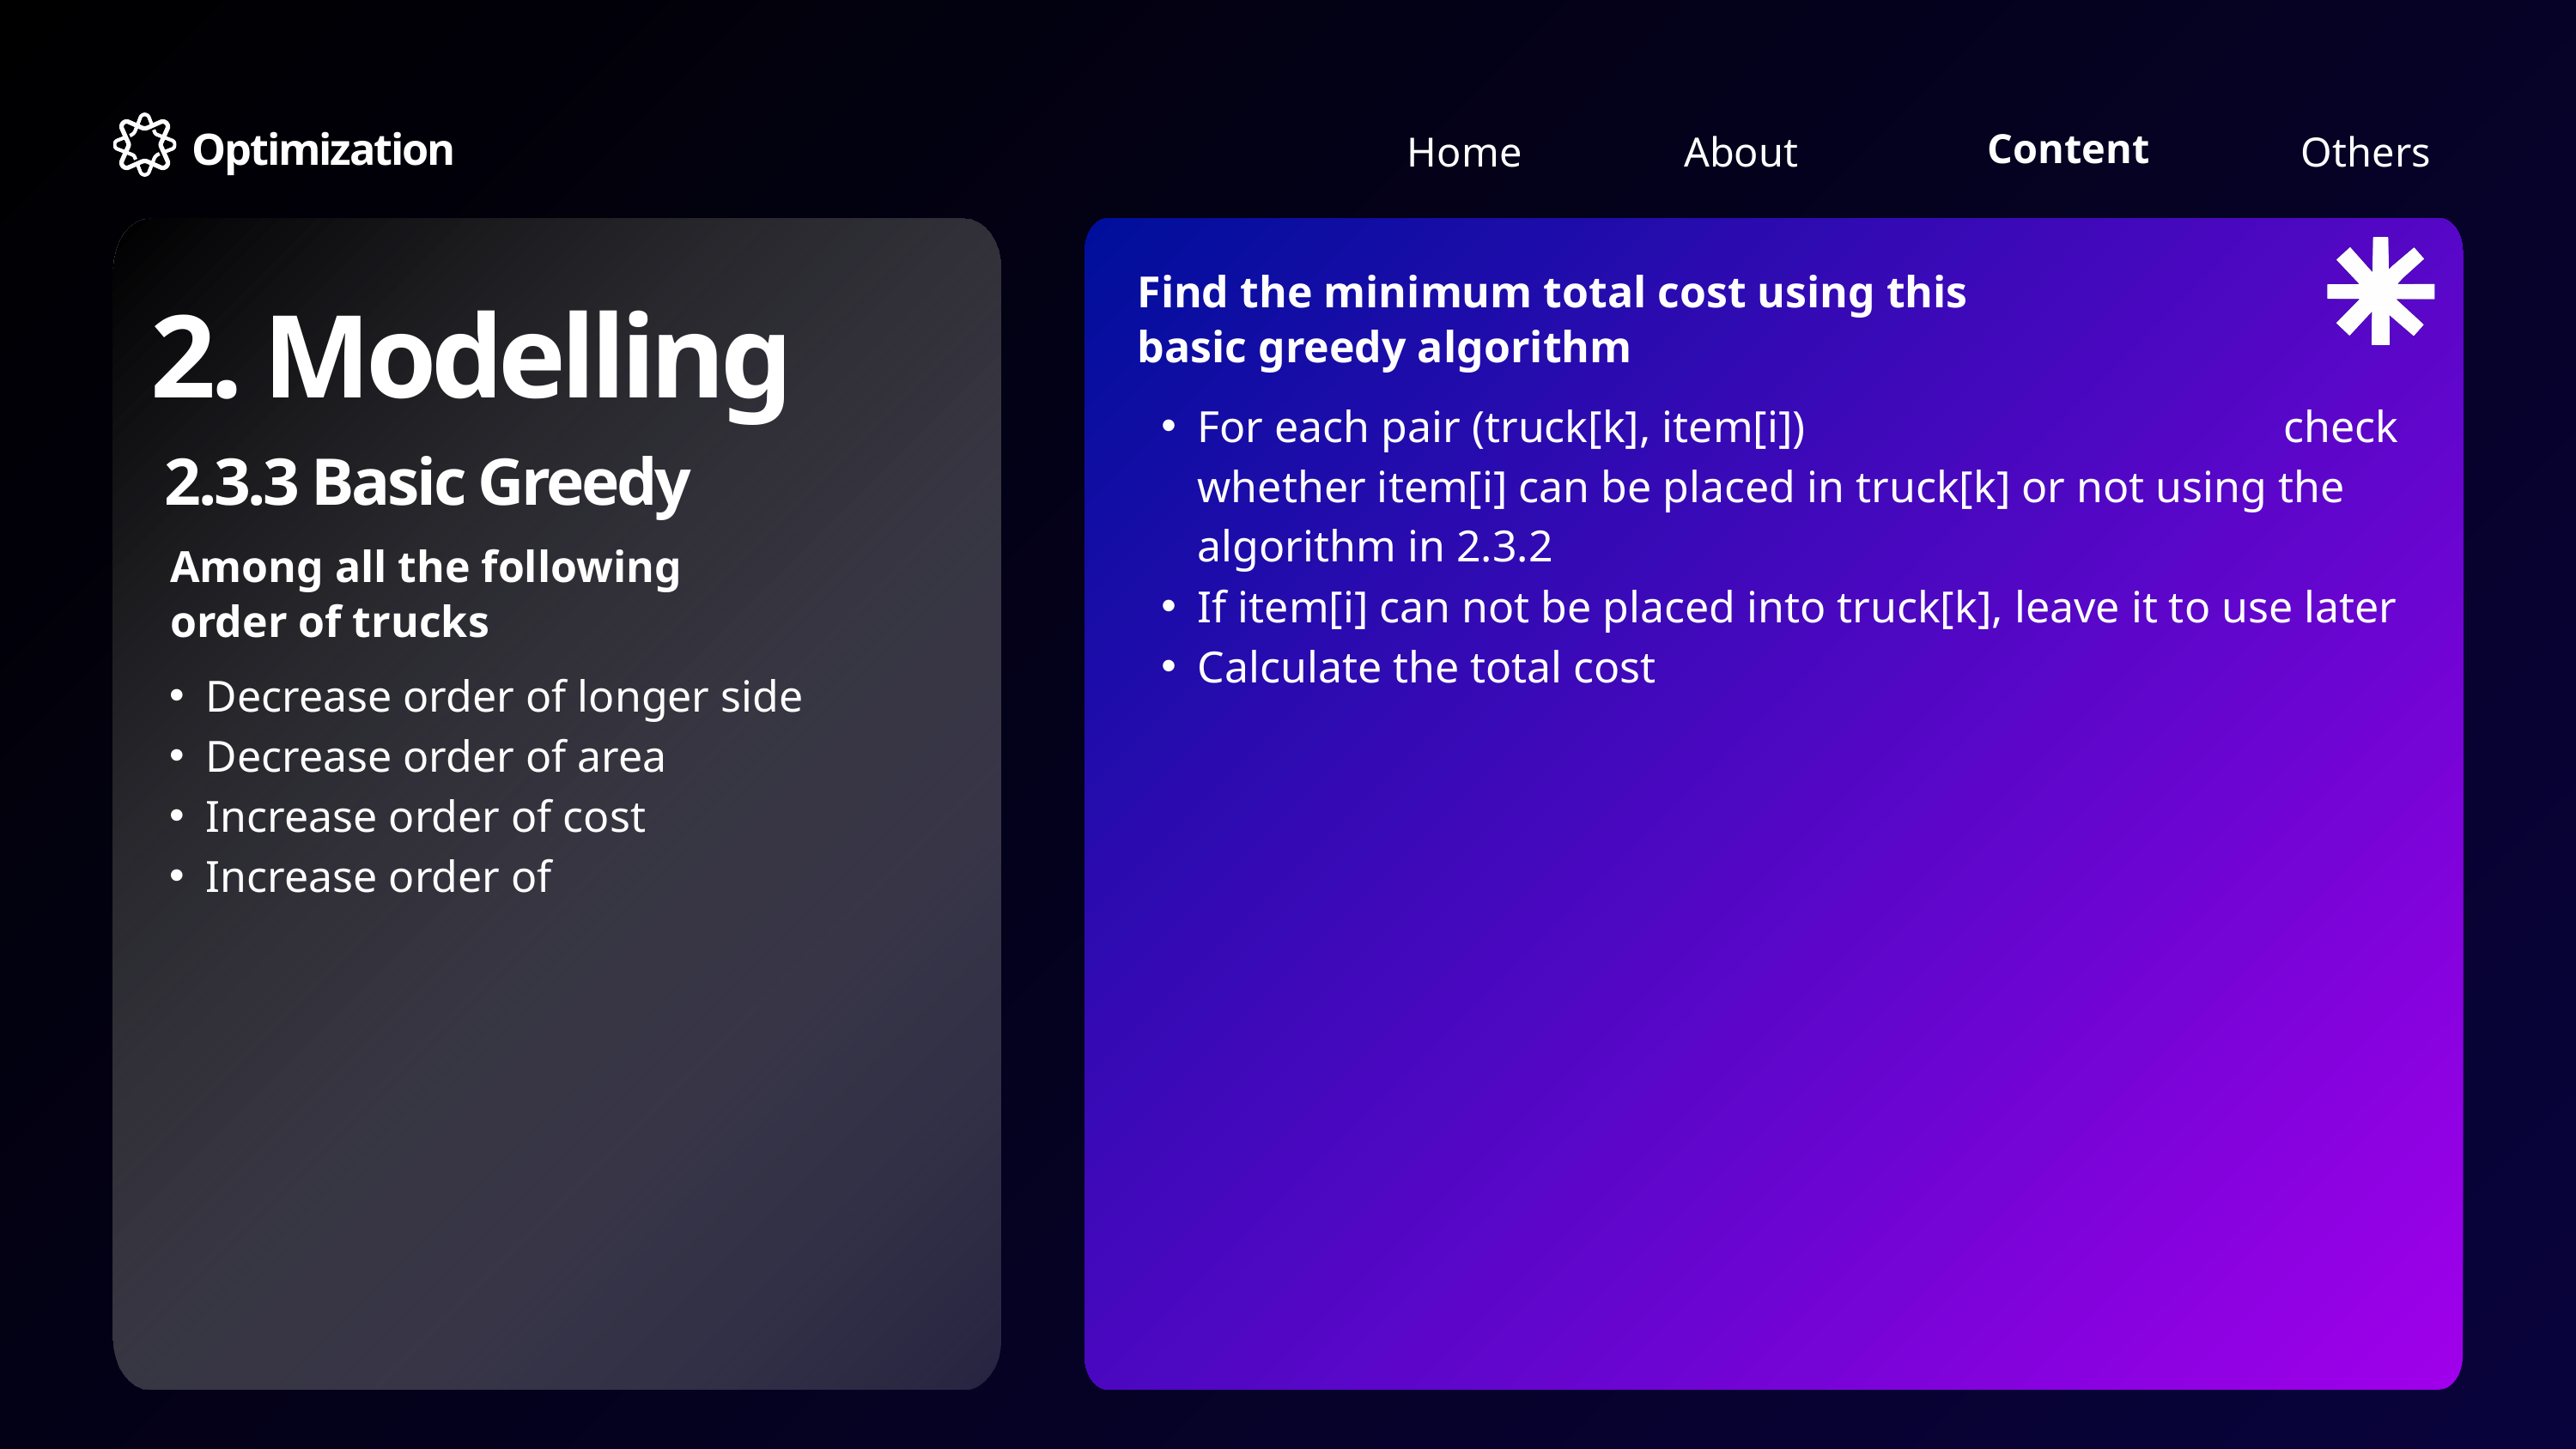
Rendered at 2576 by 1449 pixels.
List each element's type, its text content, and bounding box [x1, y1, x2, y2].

text_box [112, 112, 177, 177]
text_box Others [2117, 118, 2432, 175]
text_box Content [1933, 115, 2204, 173]
text_box Home [1287, 118, 1522, 175]
text_box Optimization [191, 113, 571, 174]
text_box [1084, 217, 2464, 1390]
text_box About [1607, 118, 1876, 176]
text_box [112, 217, 1001, 1390]
